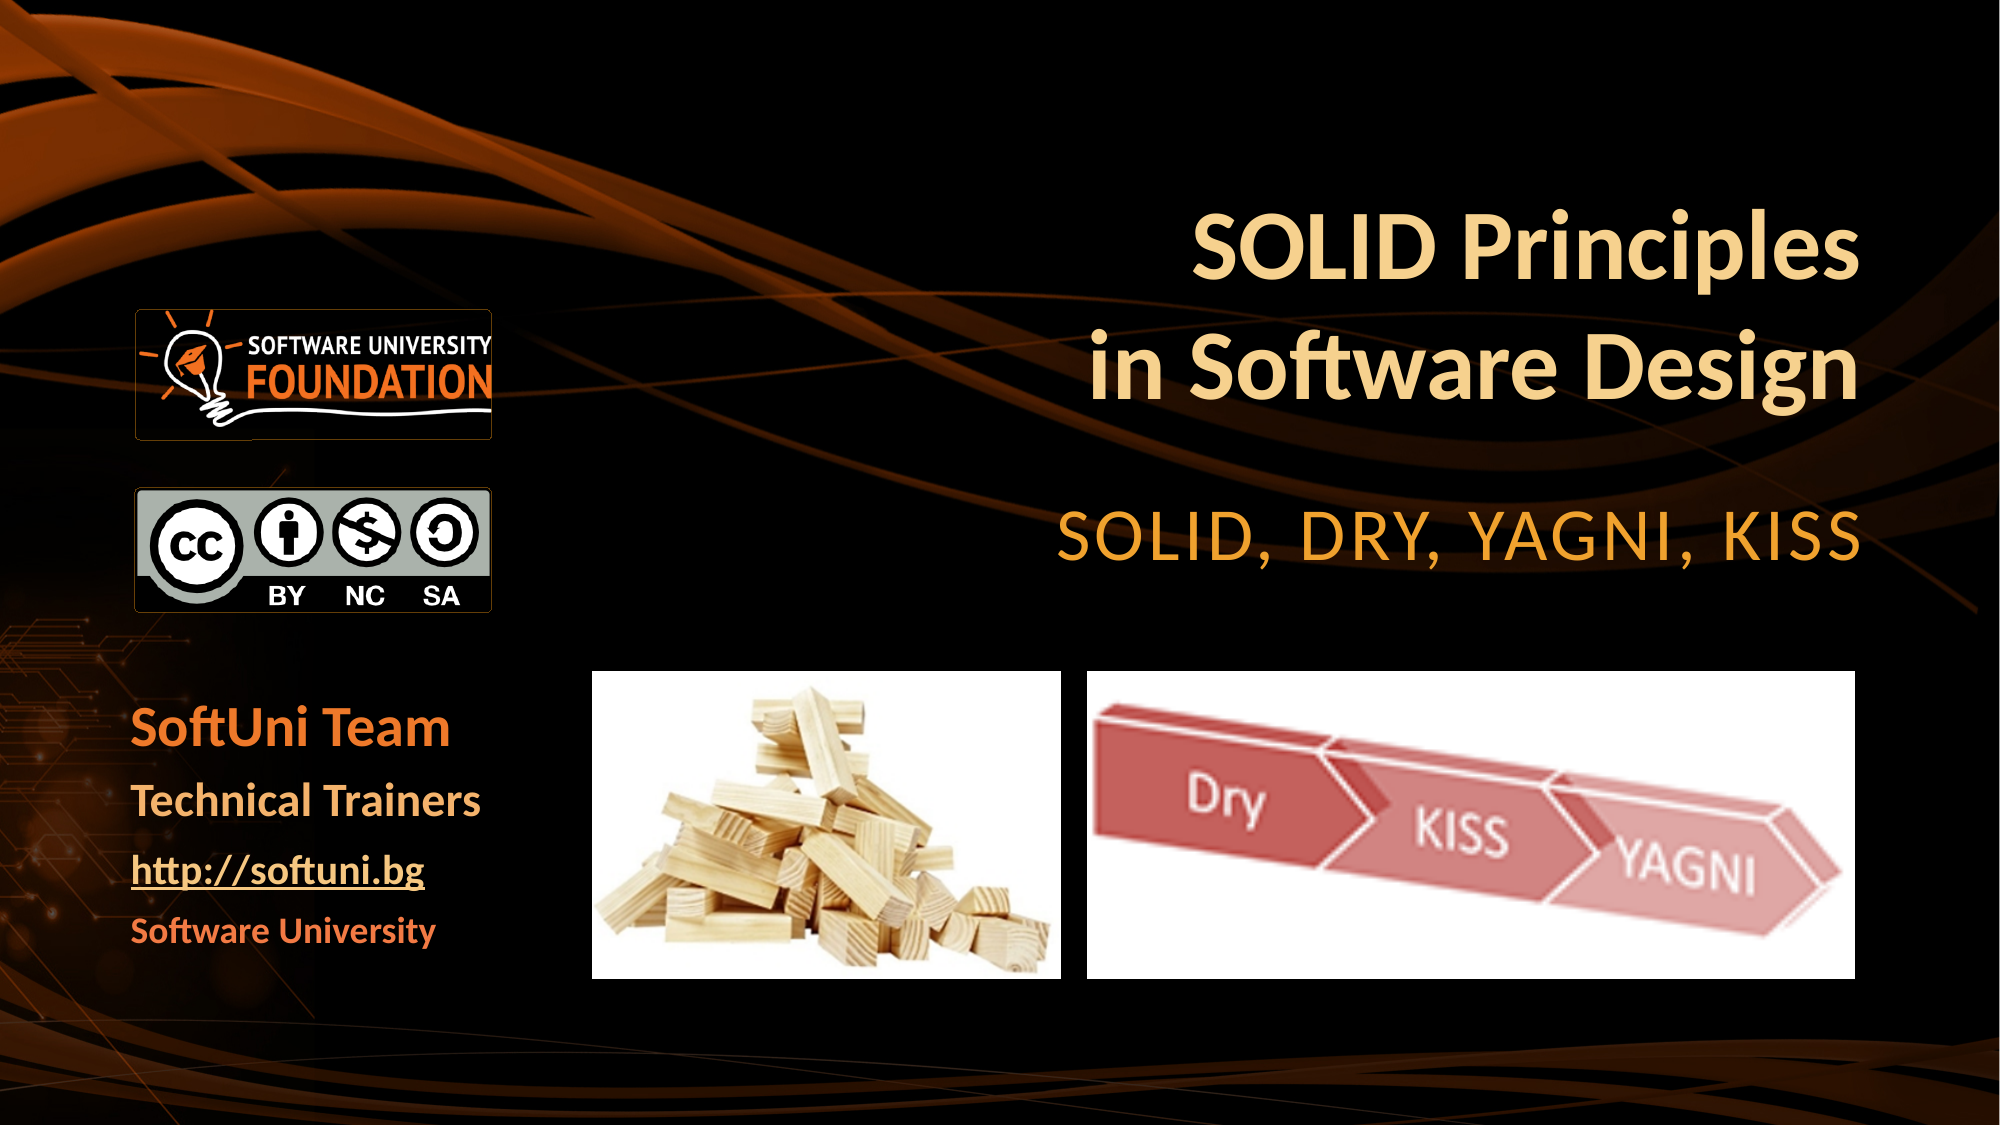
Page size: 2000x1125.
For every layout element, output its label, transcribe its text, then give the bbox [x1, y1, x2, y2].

list Software University [124, 898, 592, 957]
picture [0, 0, 2000, 1125]
list SoftUni Team [124, 677, 592, 764]
list http://softuni.bg [124, 834, 592, 898]
title SOLID Principles in Software Design [587, 149, 1863, 450]
subtitle SOLID, DRY, YAGNI, KISS [587, 480, 1864, 600]
list Technical Trainers [124, 764, 592, 833]
